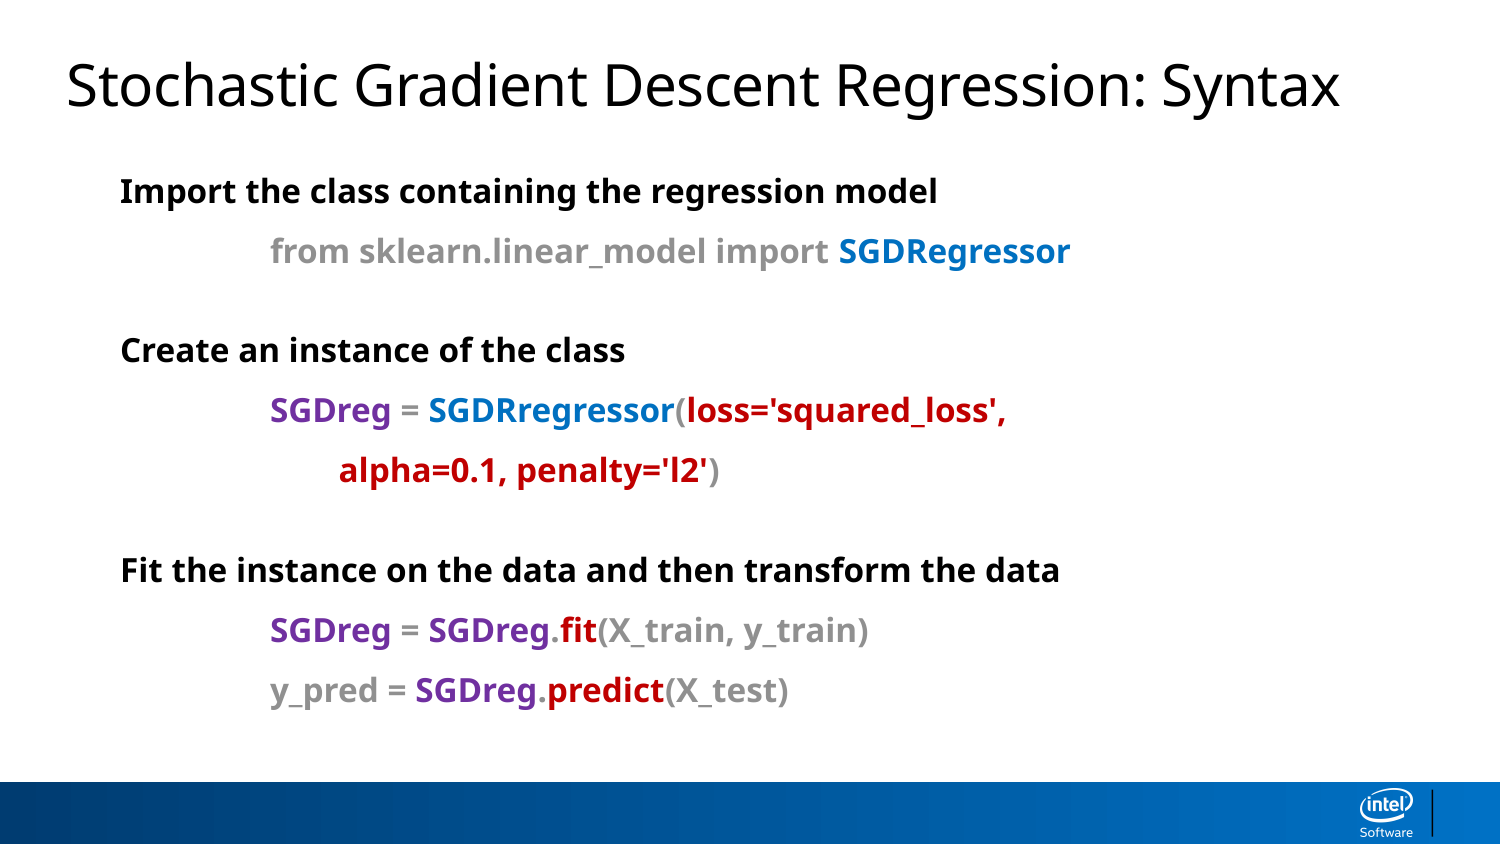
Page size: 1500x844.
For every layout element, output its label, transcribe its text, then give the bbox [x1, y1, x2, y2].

text_box Stochastic Gradient Descent Regression: Syntax [65, 48, 1450, 189]
picture [1360, 788, 1413, 837]
text_box Import the class containing the regression model from sklearn.linear_model import SGDRegressor Create an instance of the class SGDreg = SGDRregressor(loss='squared_loss', alpha=0.1, penalty='l2') Fit the instance on the data and then transform the data SGDreg = SGDreg.fit(X_train, y_train) y_pred = SGDreg.predict(X_test) [105, 189, 1410, 742]
